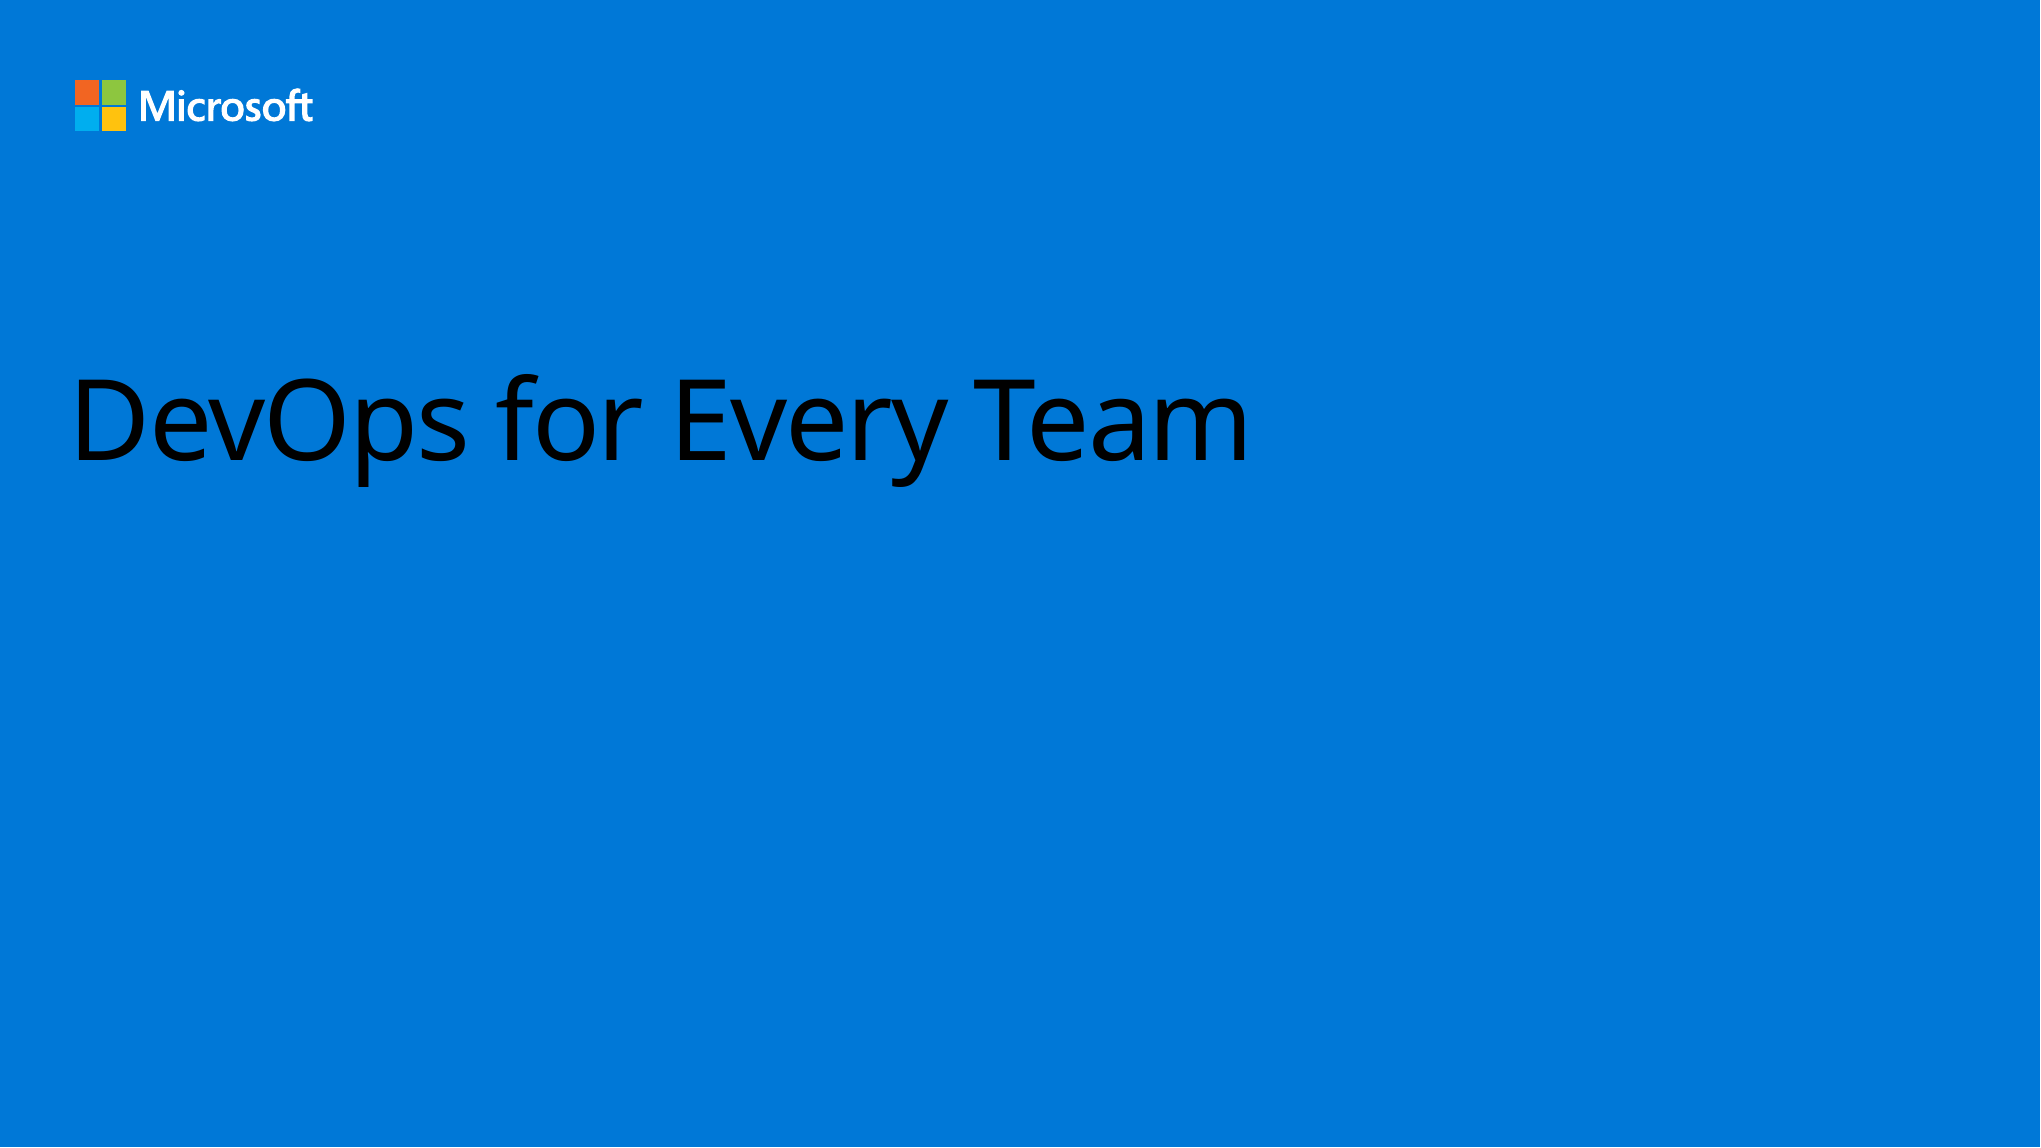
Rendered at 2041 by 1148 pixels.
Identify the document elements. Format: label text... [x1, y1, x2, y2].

title DevOps for Every Team [45, 348, 1696, 649]
